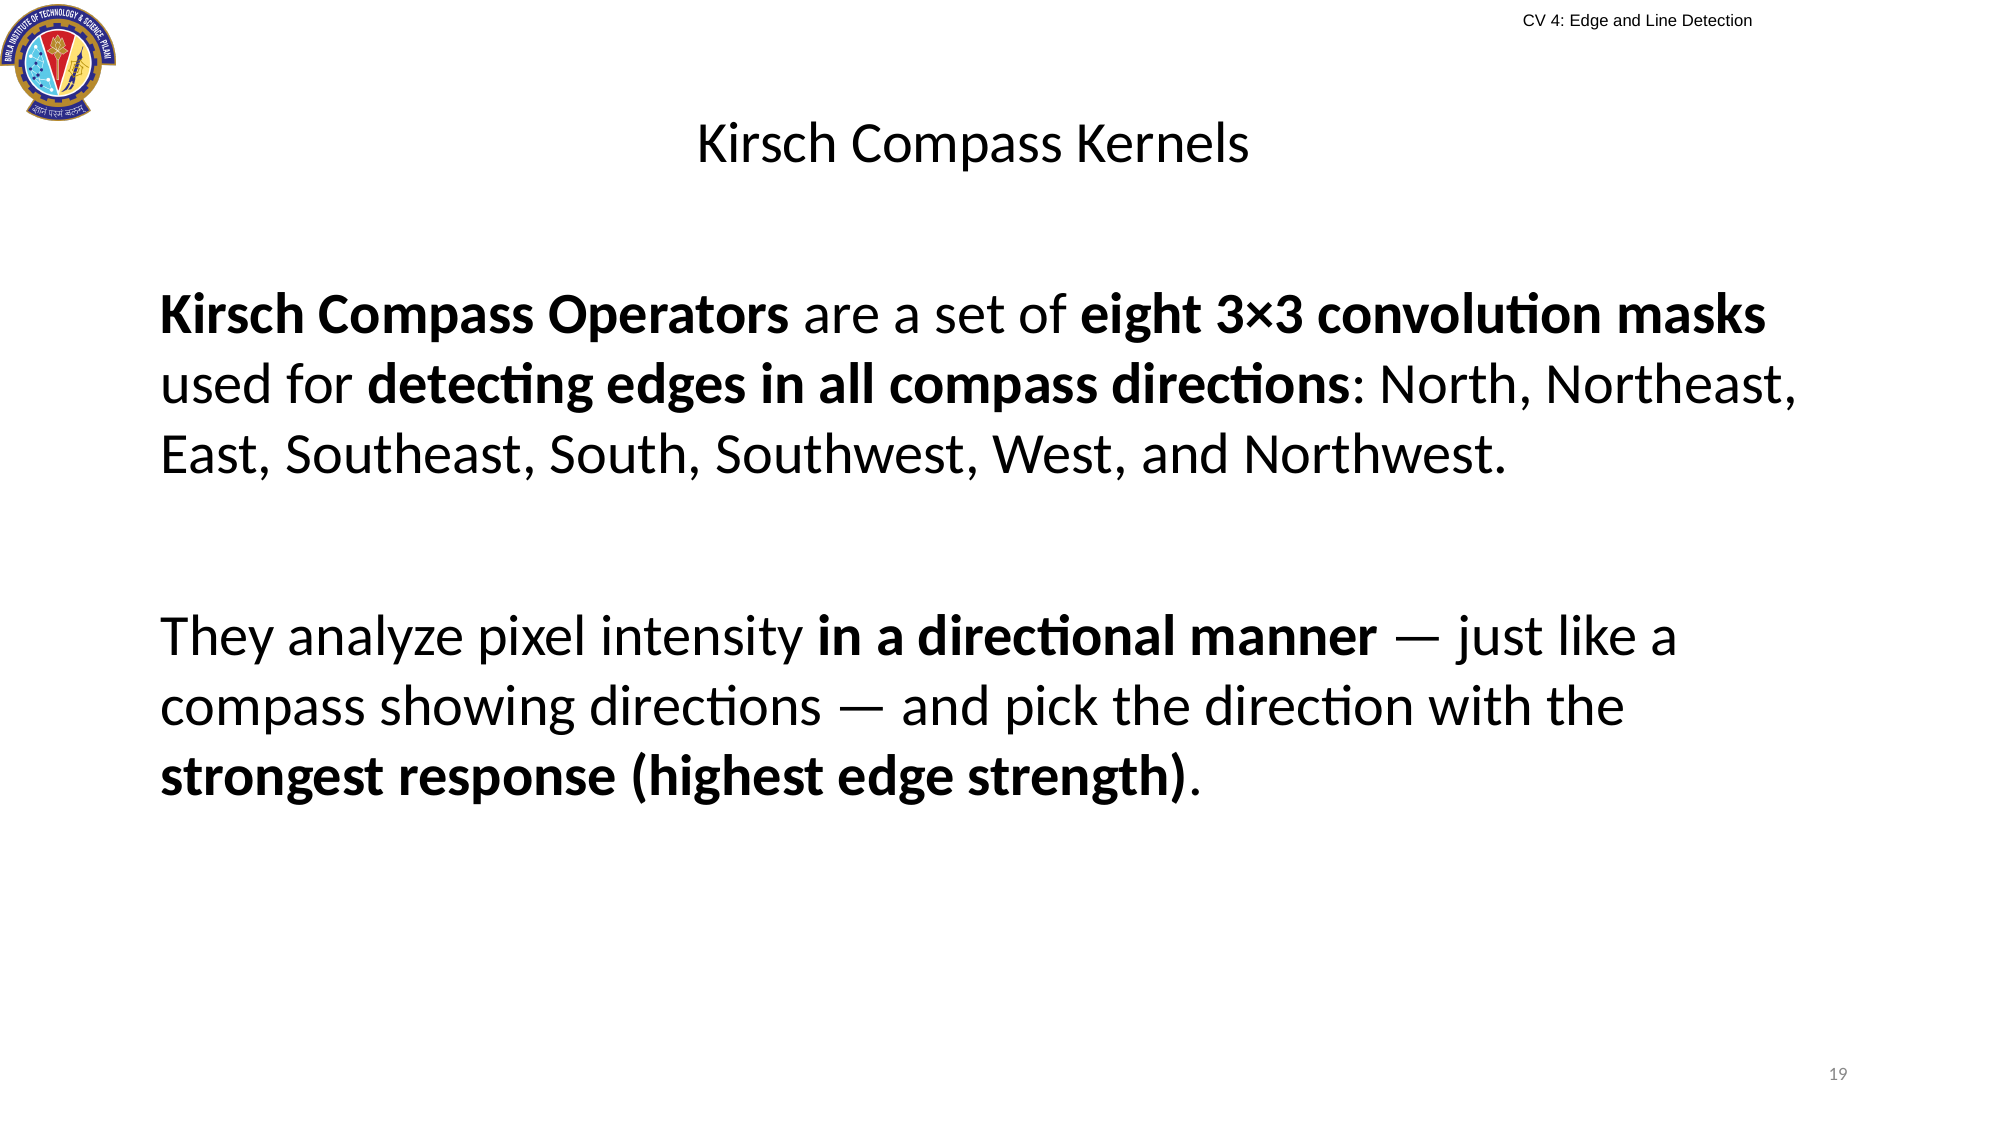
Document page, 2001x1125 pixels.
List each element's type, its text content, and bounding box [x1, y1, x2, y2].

slide_number 19 [1412, 1042, 1863, 1103]
list Kirsch Compass Operators are a set of eight 3×3 convolution masks used for detecting edges in all compass directions: North, Northeast, East, Southeast, South, Southwest, West, and Northwest. They analyze pixel intensity in a directional manner — just like a compass showing directions — and pick the direction with the strongest response (highest edge strength). [137, 267, 1863, 997]
picture [0, 4, 116, 121]
title Kirsch Compass Kernels [137, 59, 1811, 229]
